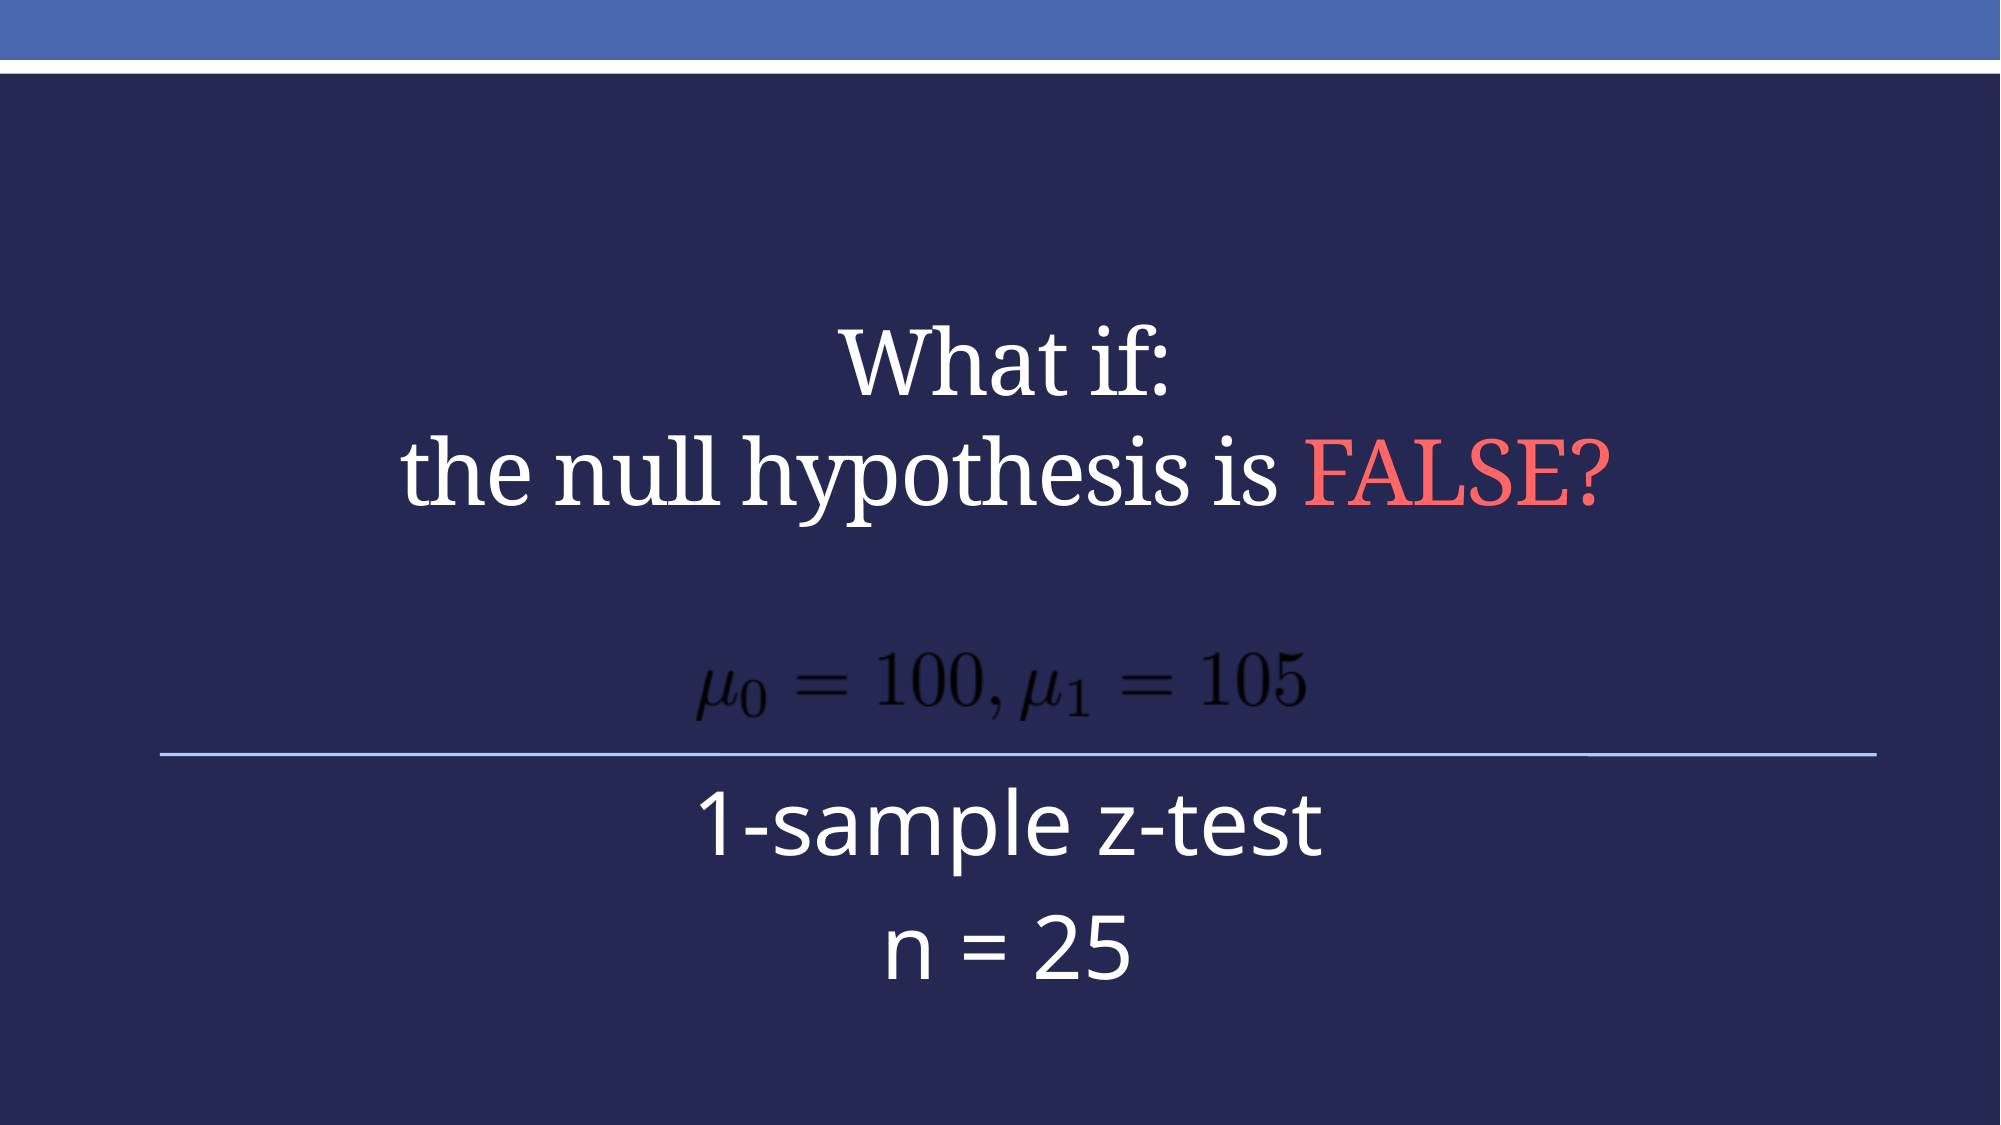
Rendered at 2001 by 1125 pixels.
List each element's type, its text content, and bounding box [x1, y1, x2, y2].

list 1-sample z-test n = 25 [157, 758, 1858, 1006]
title What if: the null hypothesis is FALSE? [368, 78, 1644, 749]
picture [695, 651, 1307, 721]
